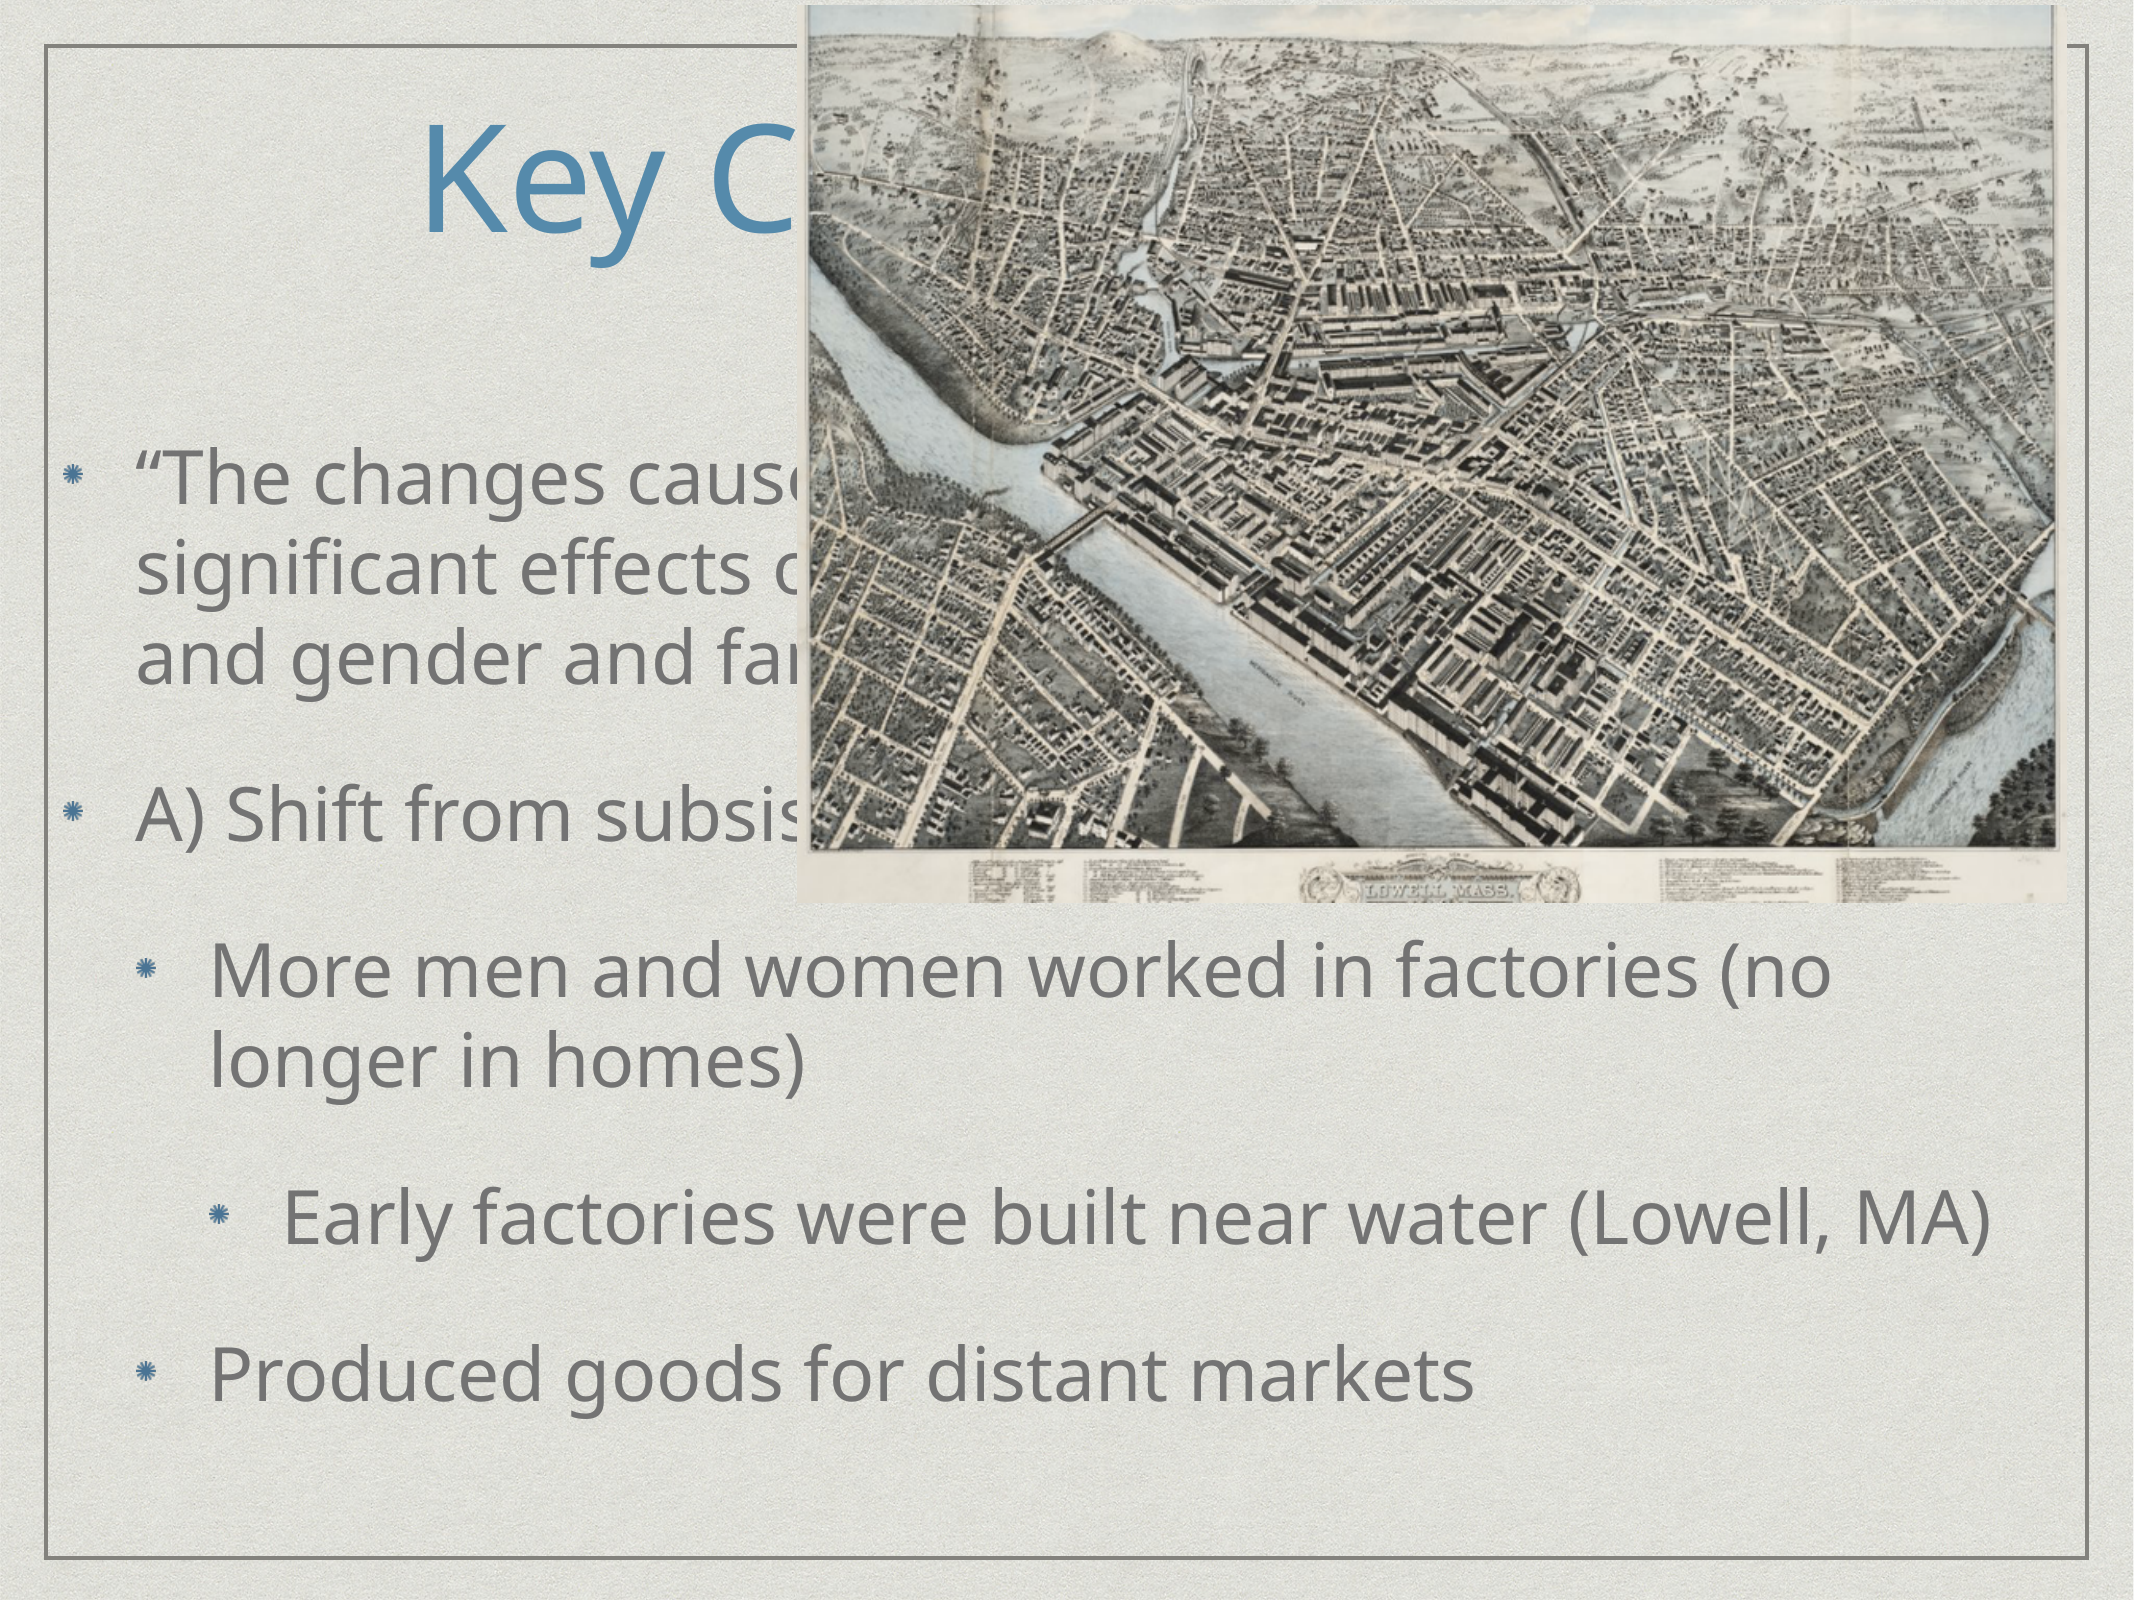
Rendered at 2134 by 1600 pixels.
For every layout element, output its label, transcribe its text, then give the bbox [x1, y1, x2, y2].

list “The changes caused by the market revolution had significant effects on the U.S. society, workers’ lives, and gender and family relations.” pg. 48 A) Shift from subsistence farming: More men and women worked in factories (no longer in homes) Early factories were built near water (Lowell, MA) Produced goods for distant markets [53, 292, 2080, 1554]
picture [0, 0, 2134, 1600]
title Key Concept 4.2, II [170, 43, 791, 292]
